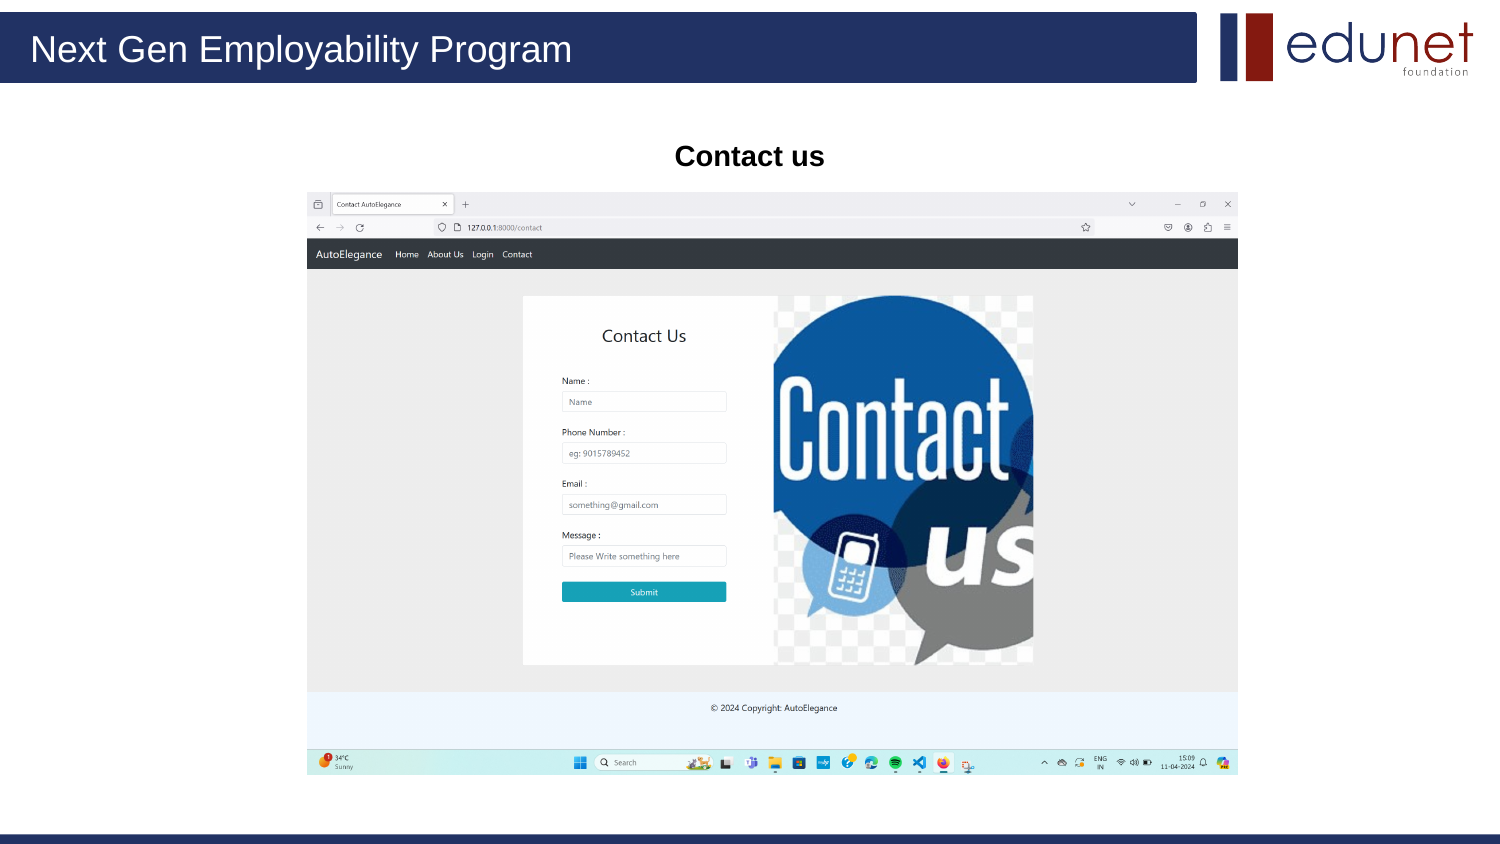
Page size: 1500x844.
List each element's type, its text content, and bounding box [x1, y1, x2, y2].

picture [306, 192, 1238, 775]
picture [1279, 14, 1482, 83]
title Contact us [103, 101, 1397, 208]
